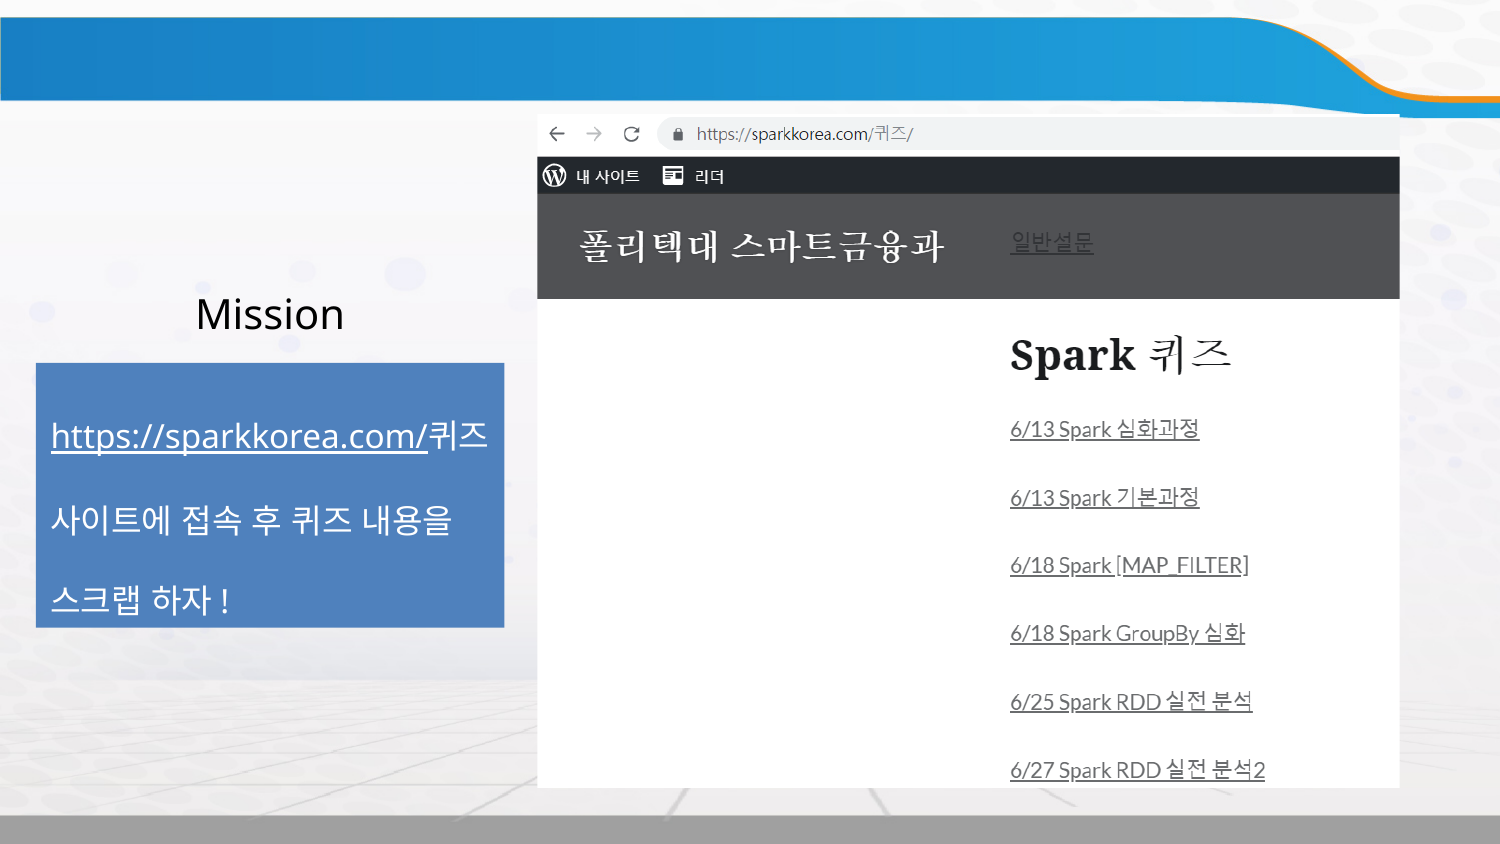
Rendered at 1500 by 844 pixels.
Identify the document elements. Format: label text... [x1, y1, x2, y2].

picture [0, 0, 1500, 844]
text_box Mission [180, 280, 361, 345]
text_box 1. BeautifulSoup 활용 데이터 스크랩 [29, 0, 1175, 103]
text_box https://sparkkorea.com/퀴즈 사이트에 접속 후 퀴즈 내용을 스크랩 하자! [35, 362, 505, 628]
